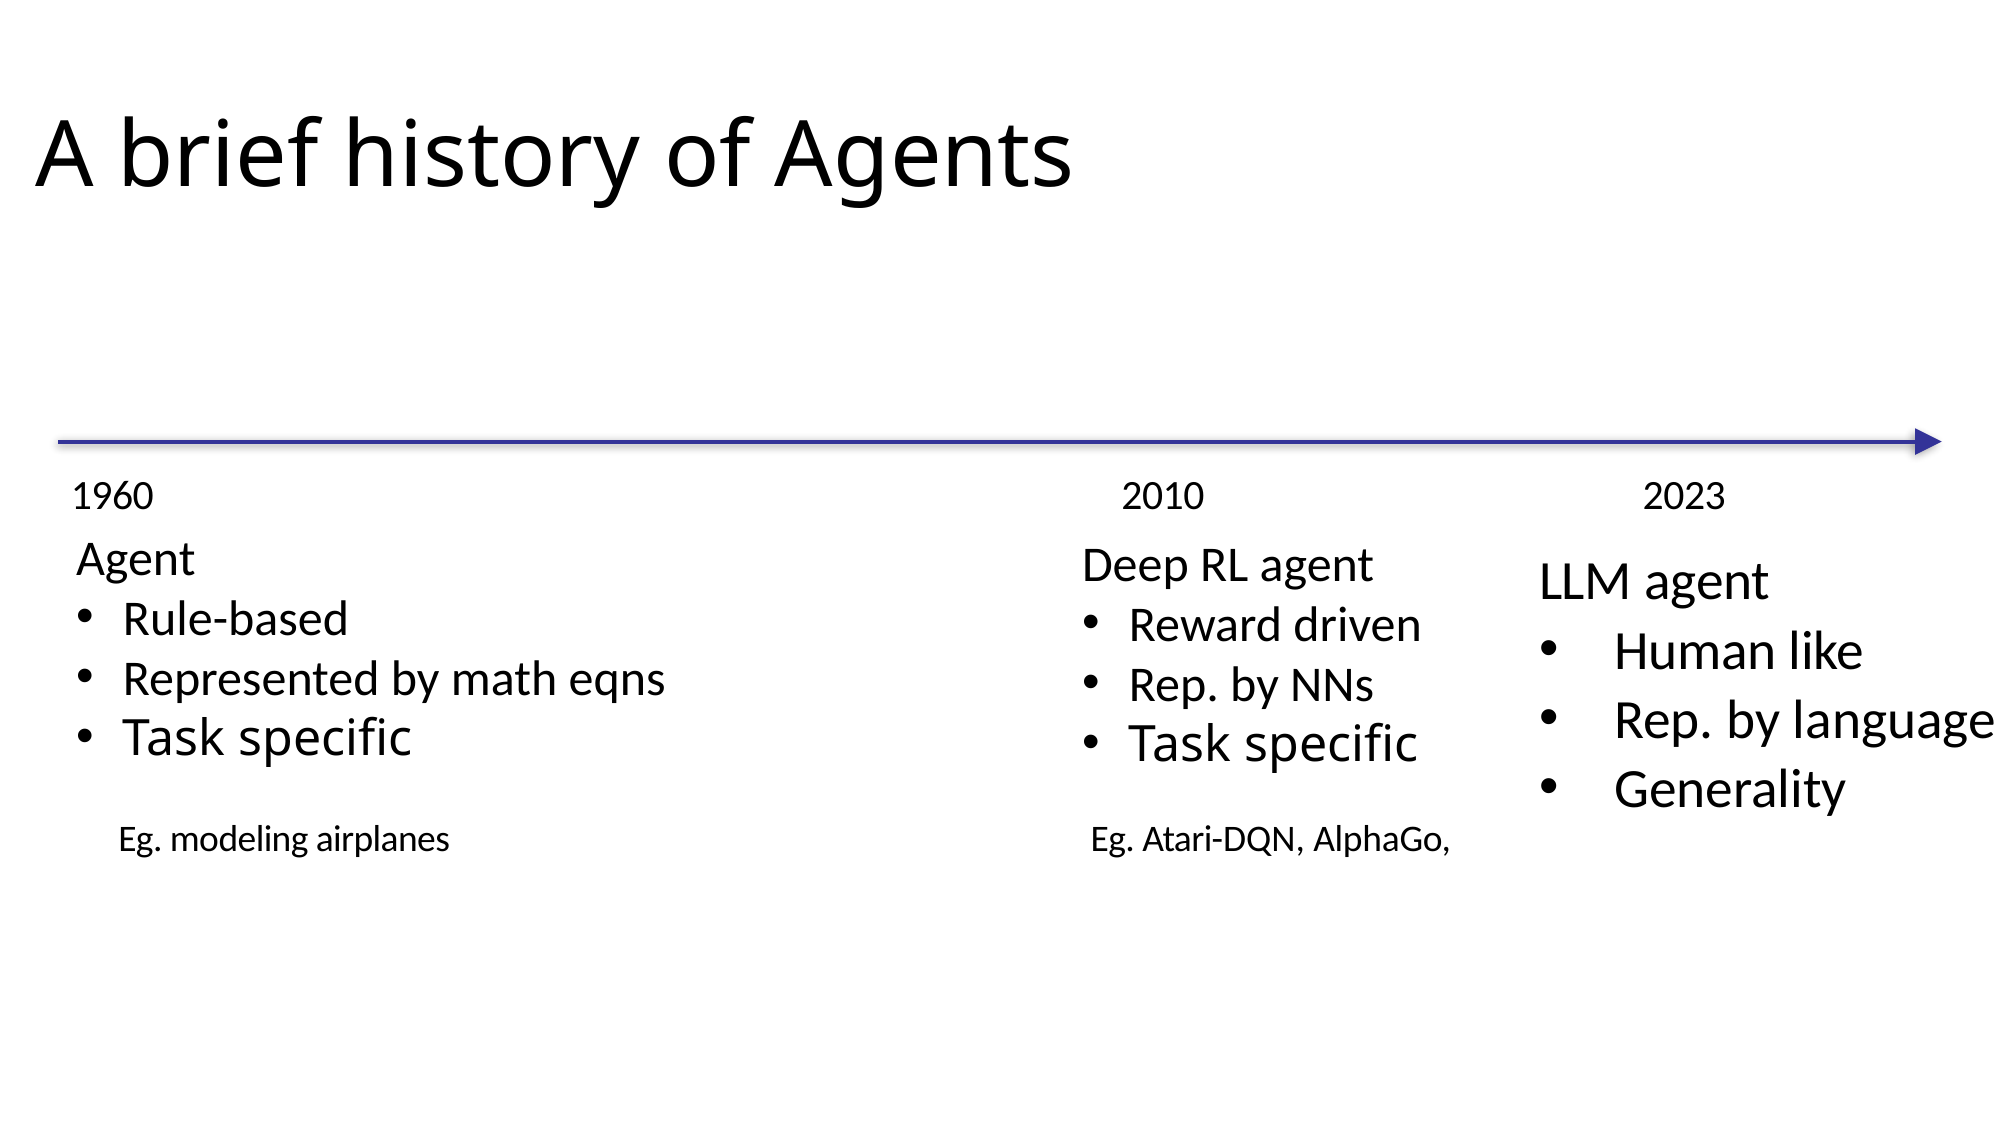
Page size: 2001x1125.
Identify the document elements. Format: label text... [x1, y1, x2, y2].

text_box Eg. Atari-DQN, AlphaGo, [1075, 806, 1466, 867]
text_box 2023 [1640, 469, 1731, 518]
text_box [49, 423, 1951, 469]
text_box Agent Rule-based Represented by math eqns Task specific [61, 518, 681, 773]
title A brief history of Agents [0, 53, 2000, 244]
text_box Deep RL agent Reward driven Rep. by NNs Task specific [1067, 523, 1437, 779]
text_box 1960 2010 [68, 469, 1469, 518]
text_box LLM agent Human like Rep. by language Generality [1536, 541, 2000, 820]
text_box Eg. modeling airplanes [103, 806, 466, 867]
